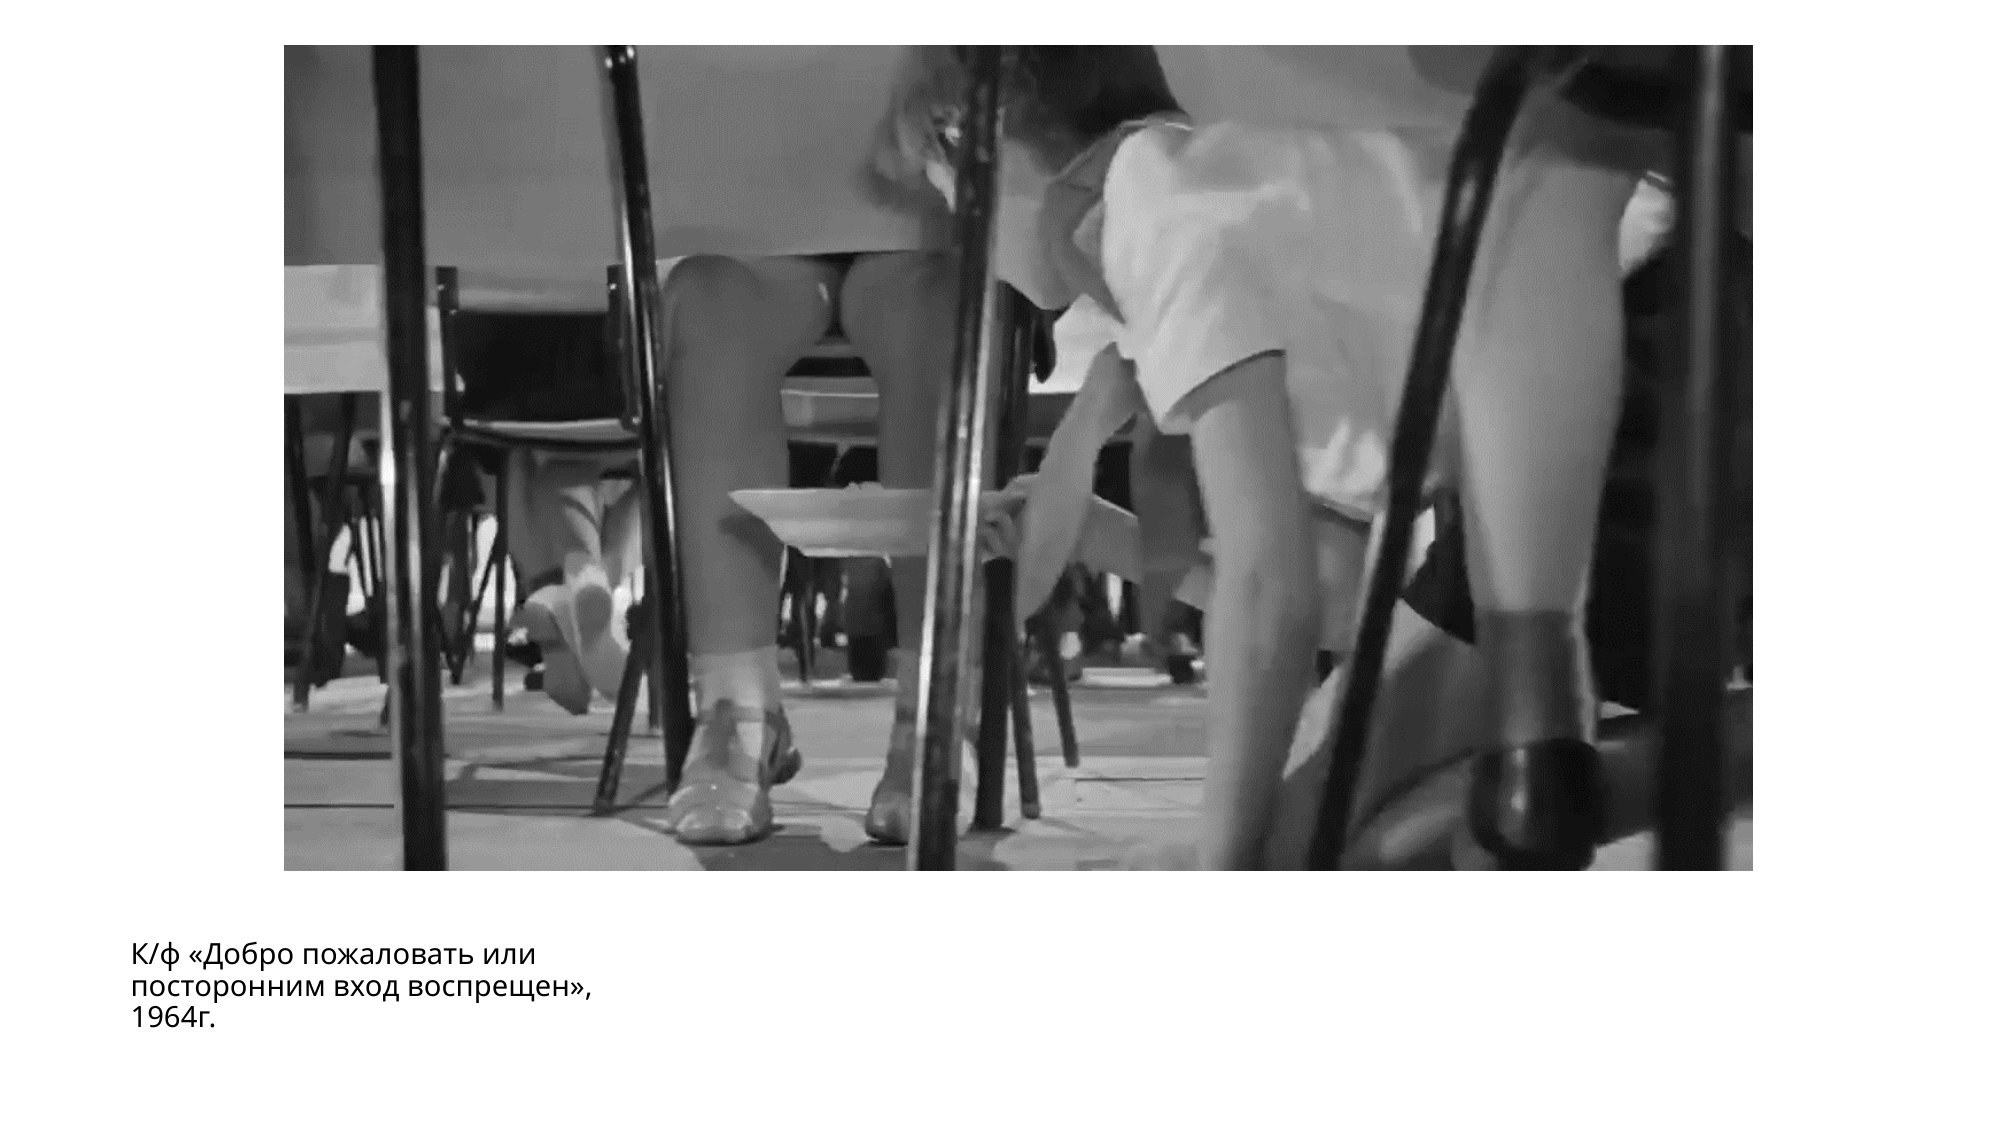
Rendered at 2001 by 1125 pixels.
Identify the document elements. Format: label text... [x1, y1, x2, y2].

list К/ф «Добро пожаловать или посторонним вход воспрещен», 1964г. [115, 932, 658, 998]
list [283, 45, 1754, 872]
